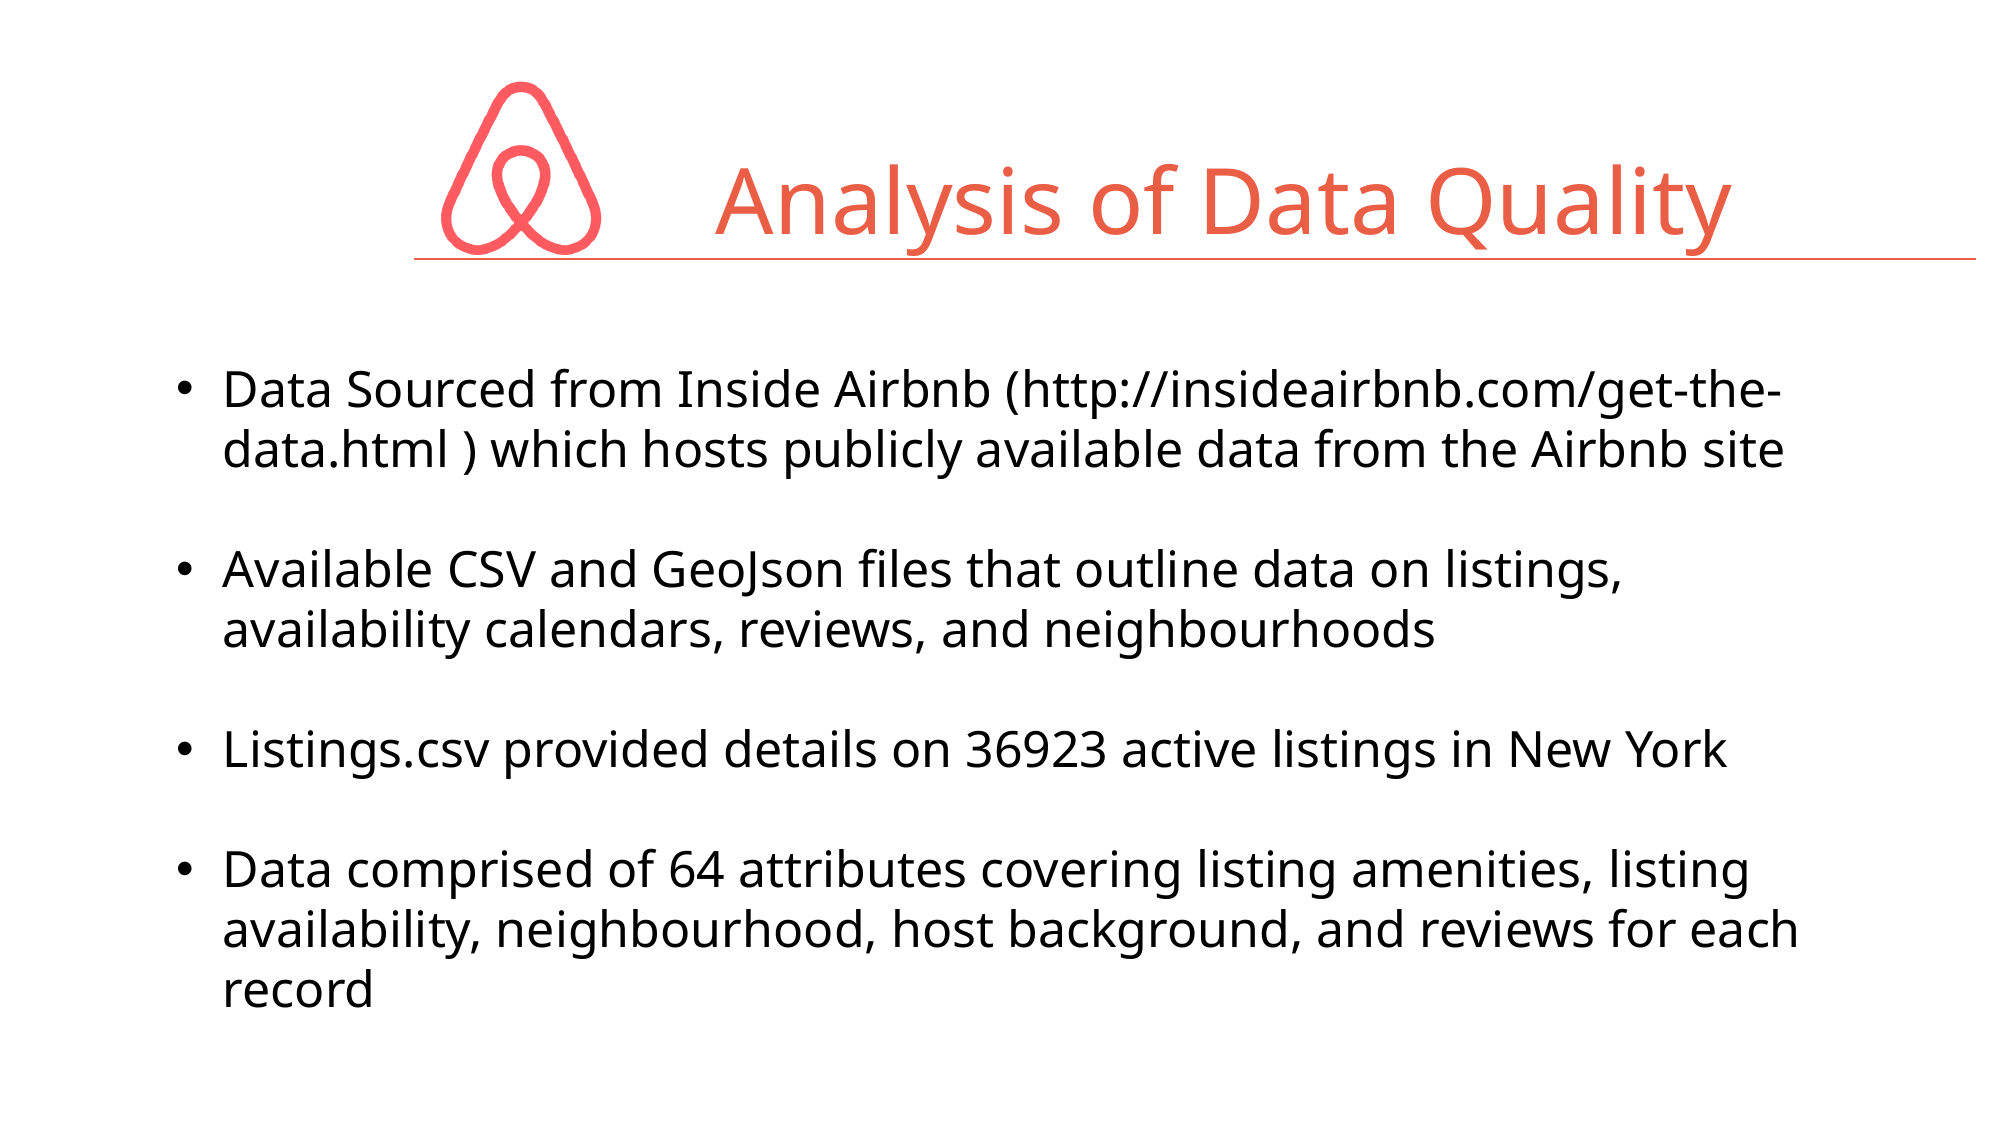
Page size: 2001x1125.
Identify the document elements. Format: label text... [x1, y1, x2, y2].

picture [341, 0, 701, 332]
title Analysis of Data Quality [701, 96, 2000, 314]
text_box Data Sourced from Inside Airbnb (http://insideairbnb.com/get-the-data.html ) which hosts publicly available data from the Airbnb site Available CSV and GeoJson files that outline data on listings, availability calendars, reviews, and neighbourhoods Listings.csv provided details on 36923 active listings in New York Data comprised of 64 attributes covering listing amenities, listing availability, neighbourhood, host background, and reviews for each record [161, 350, 1839, 1125]
